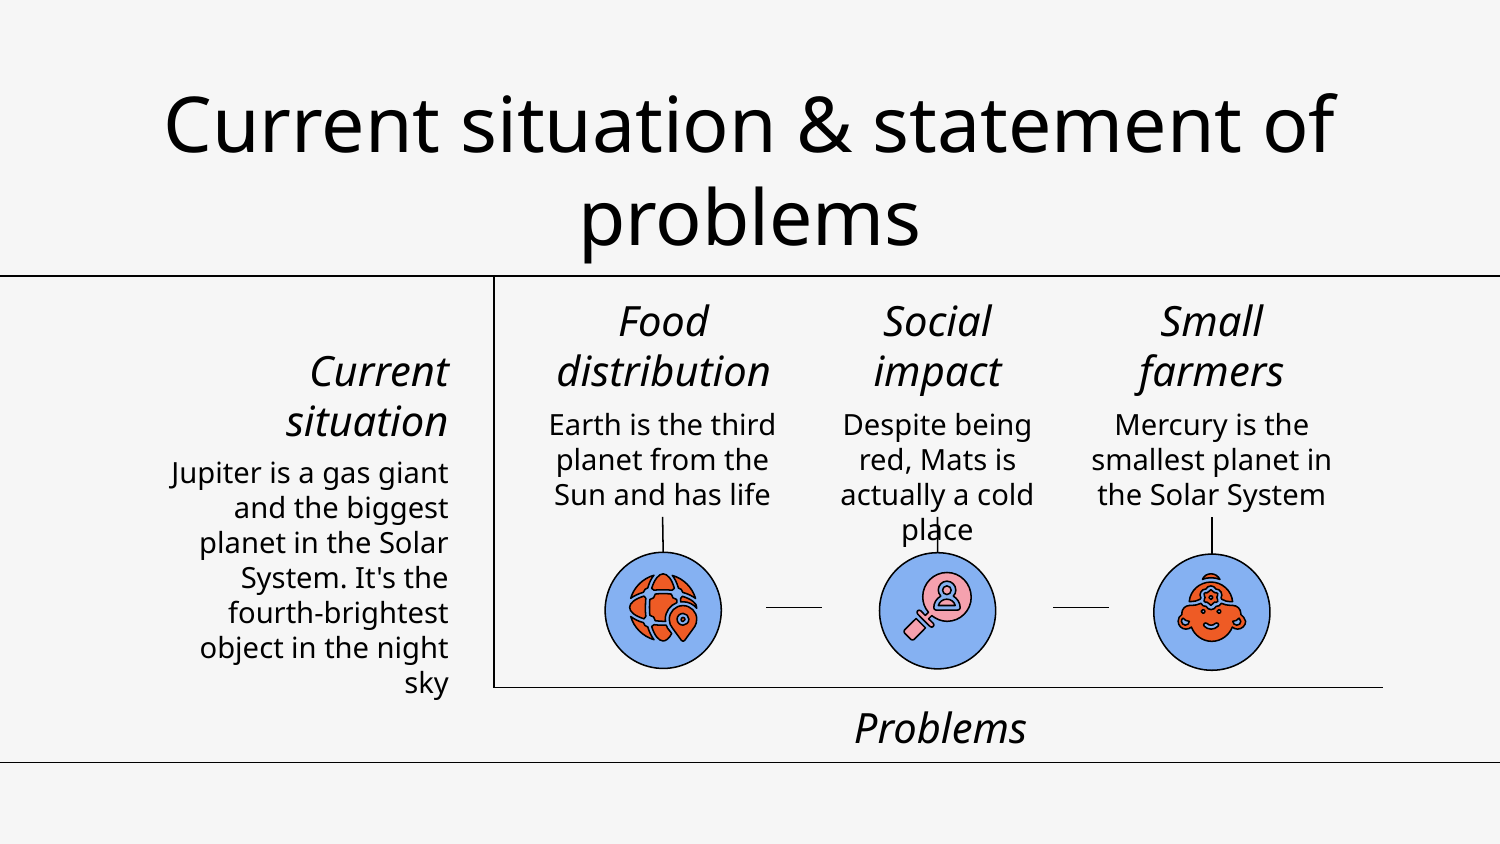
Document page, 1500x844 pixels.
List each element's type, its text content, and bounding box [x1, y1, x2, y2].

text_box Current situation [133, 343, 464, 439]
text_box Jupiter is a gas giant and the biggest planet in the Solar System. It's the fourth-brightest object in the night sky [133, 439, 464, 648]
text_box Problems [815, 697, 1066, 758]
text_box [1177, 573, 1246, 642]
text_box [903, 572, 972, 641]
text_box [492, 275, 1383, 689]
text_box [629, 573, 698, 642]
title Current situation & statement of problems [118, 60, 1382, 267]
